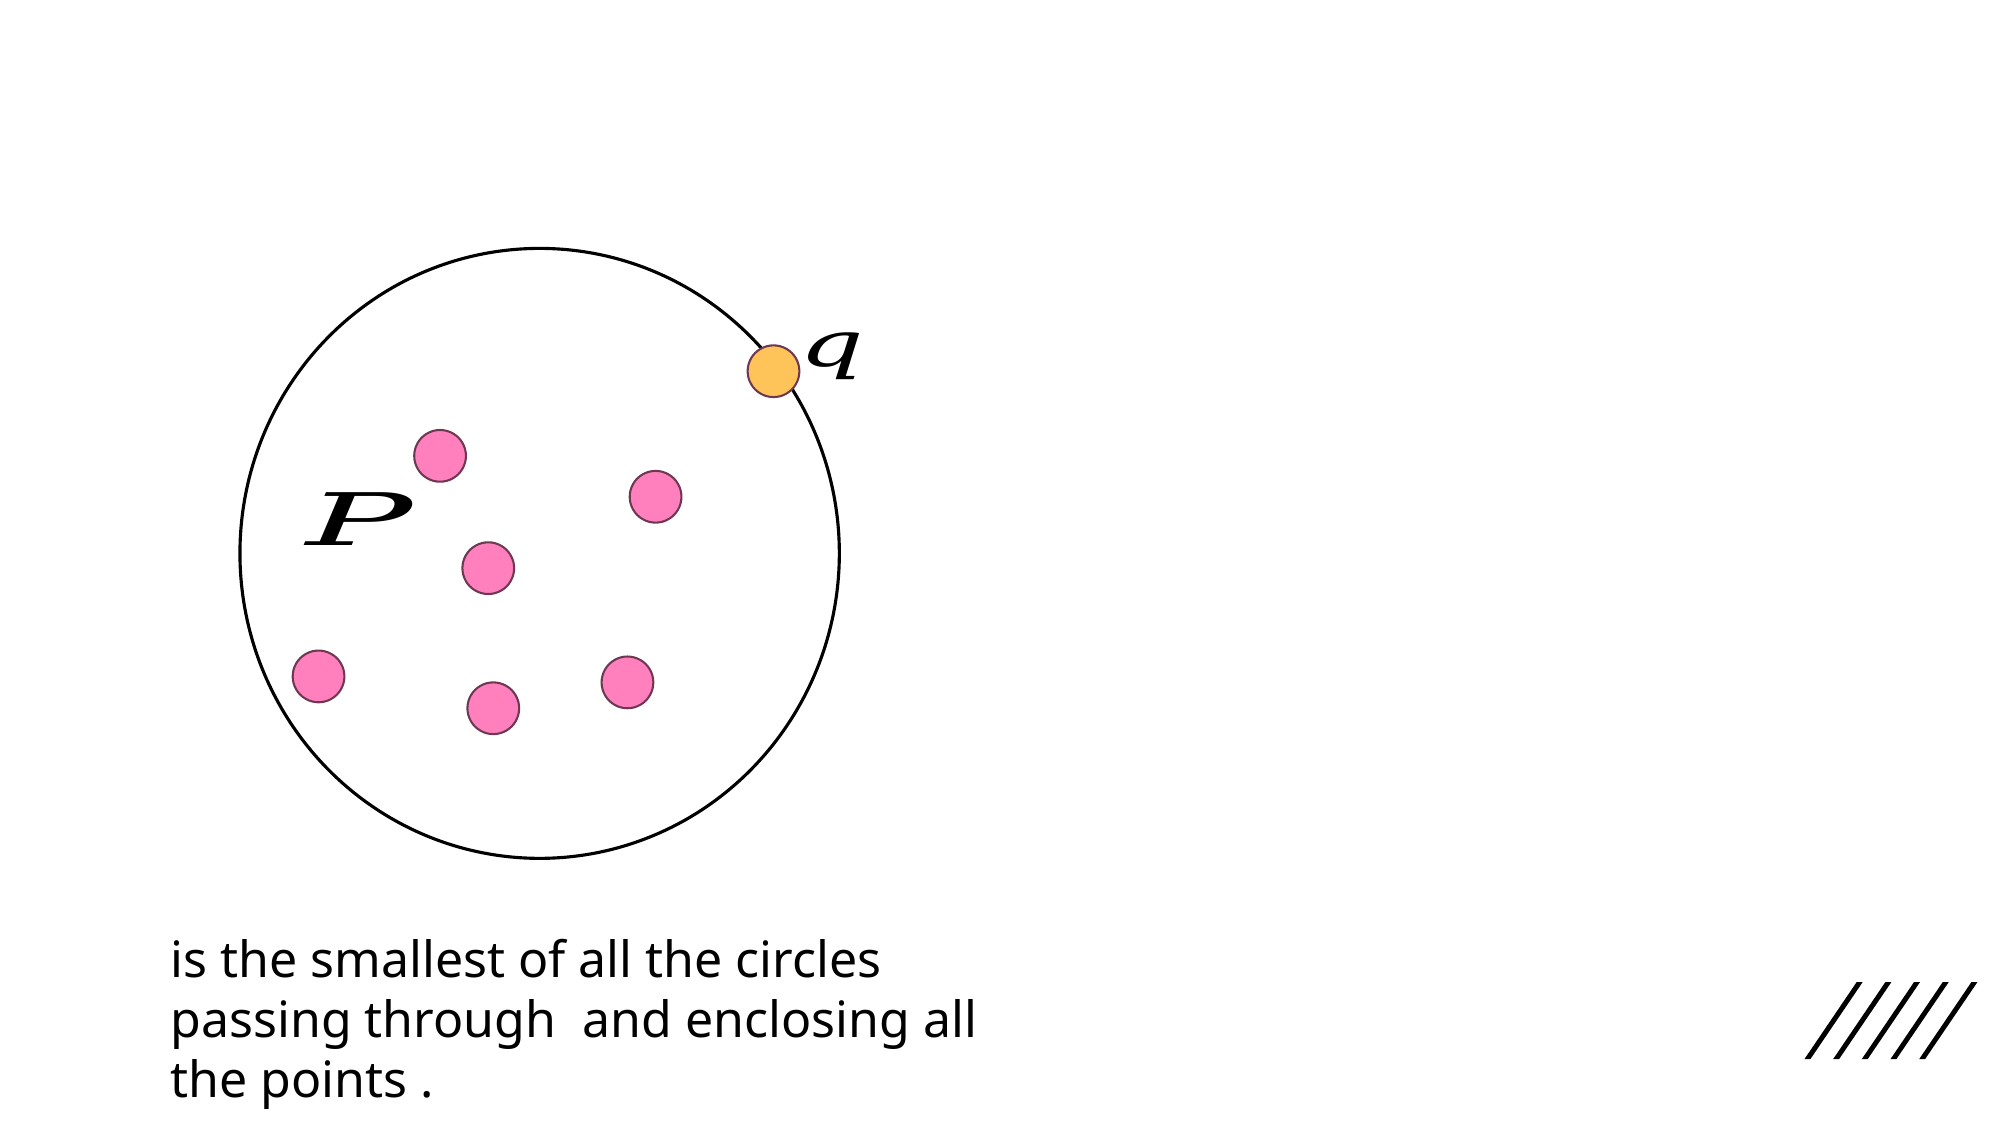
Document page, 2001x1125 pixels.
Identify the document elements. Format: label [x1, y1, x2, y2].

text_box [461, 541, 516, 596]
text_box [746, 344, 801, 399]
text_box [466, 681, 521, 736]
text_box [600, 655, 655, 710]
text_box [291, 649, 346, 704]
text_box [628, 469, 683, 524]
text_box [238, 247, 841, 860]
text_box [413, 428, 467, 483]
